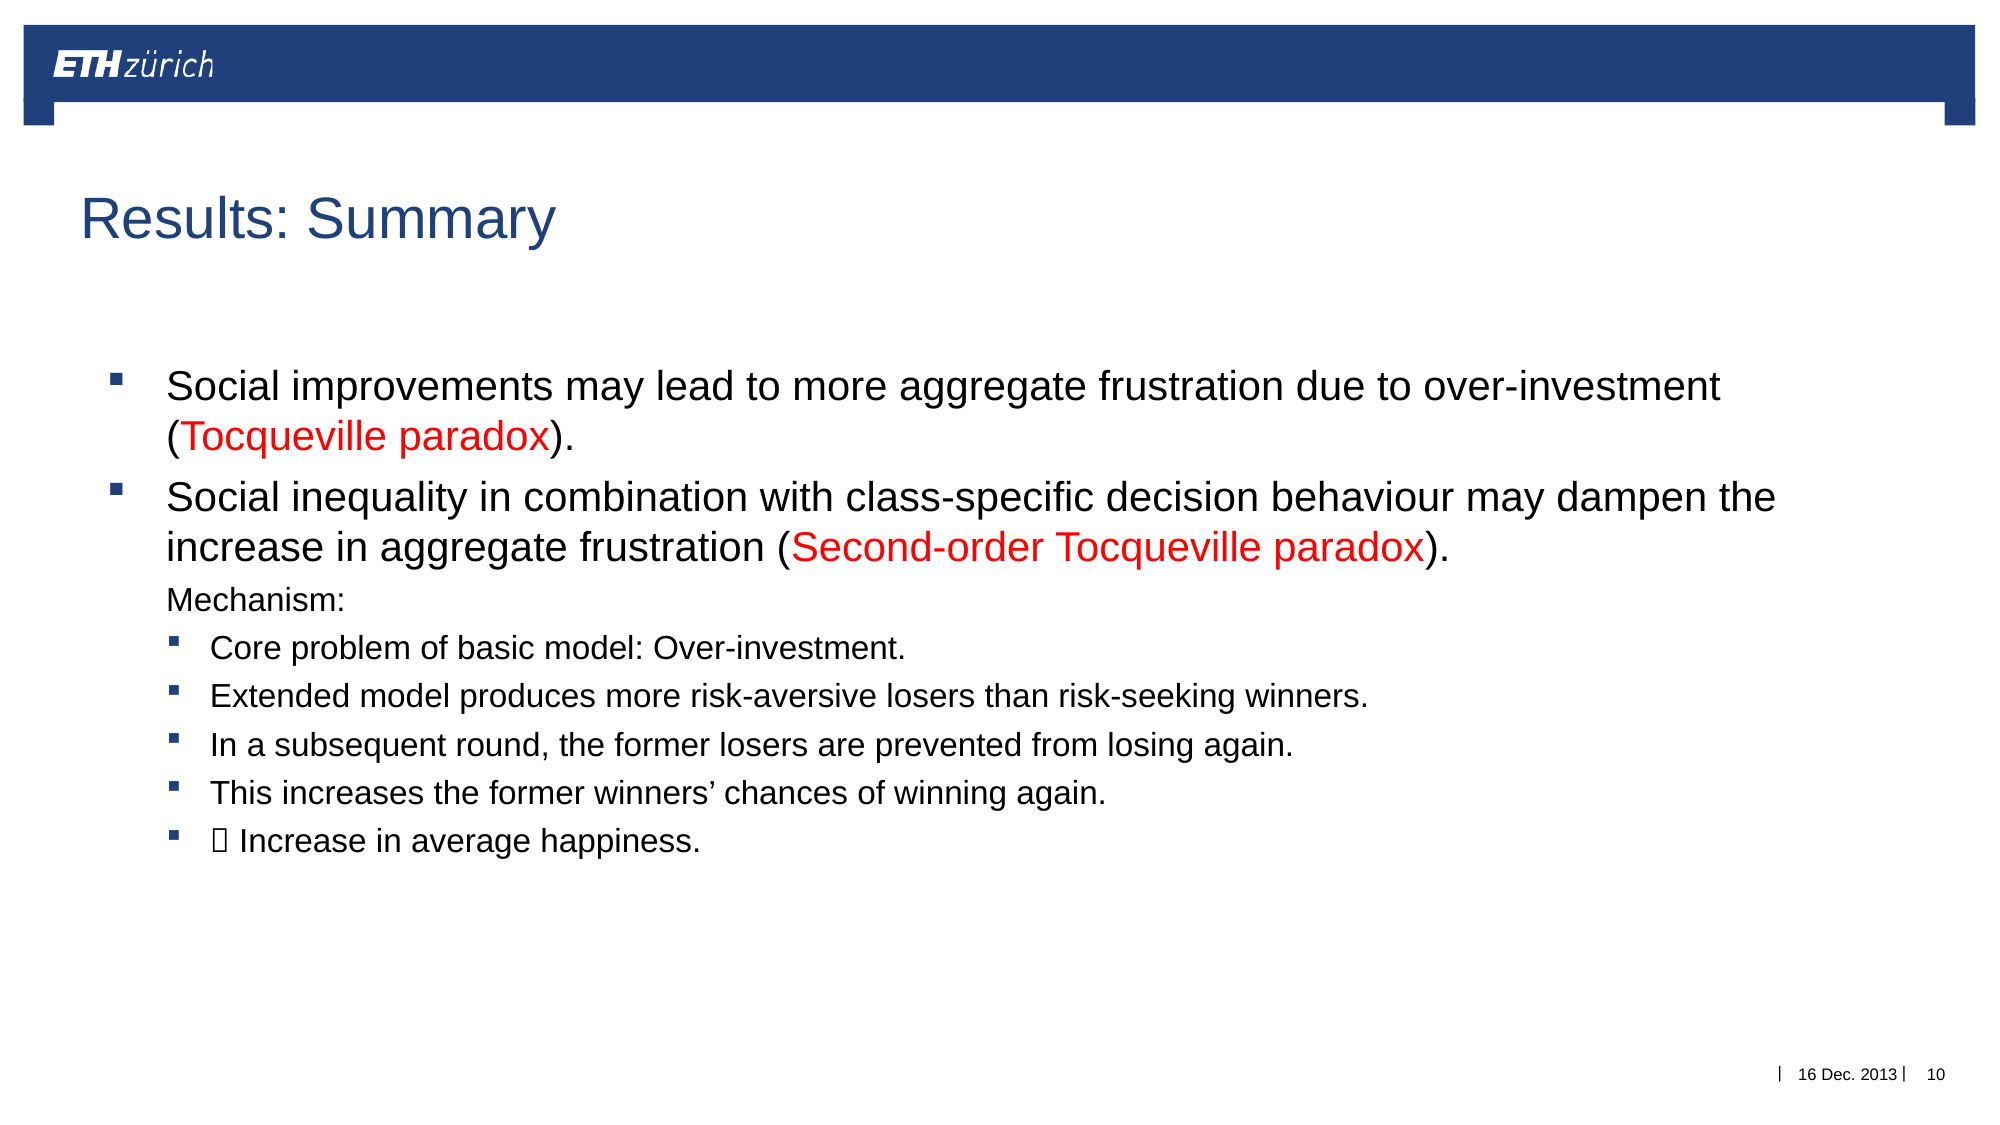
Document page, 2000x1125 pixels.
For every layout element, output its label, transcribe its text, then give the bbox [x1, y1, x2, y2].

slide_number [1777, 1034, 1918, 1112]
text_box Results: Summary [65, 172, 588, 258]
text_box Social improvements may lead to more aggregate frustration due to over-investment (Tocqueville paradox). Social inequality in combination with class-specific decision behaviour may dampen the increase in aggregate frustration (Second-order Tocqueville paradox). Mechanism: Core problem of basic model: Over-investment. Extended model produces more risk-aversive losers than risk-seeking winners. In a subsequent round, the former losers are prevented from losing again. This increases the former winners’ chances of winning again.  Increase in average happiness. [92, 301, 1884, 993]
slide_number 10 [1918, 1034, 1966, 1112]
